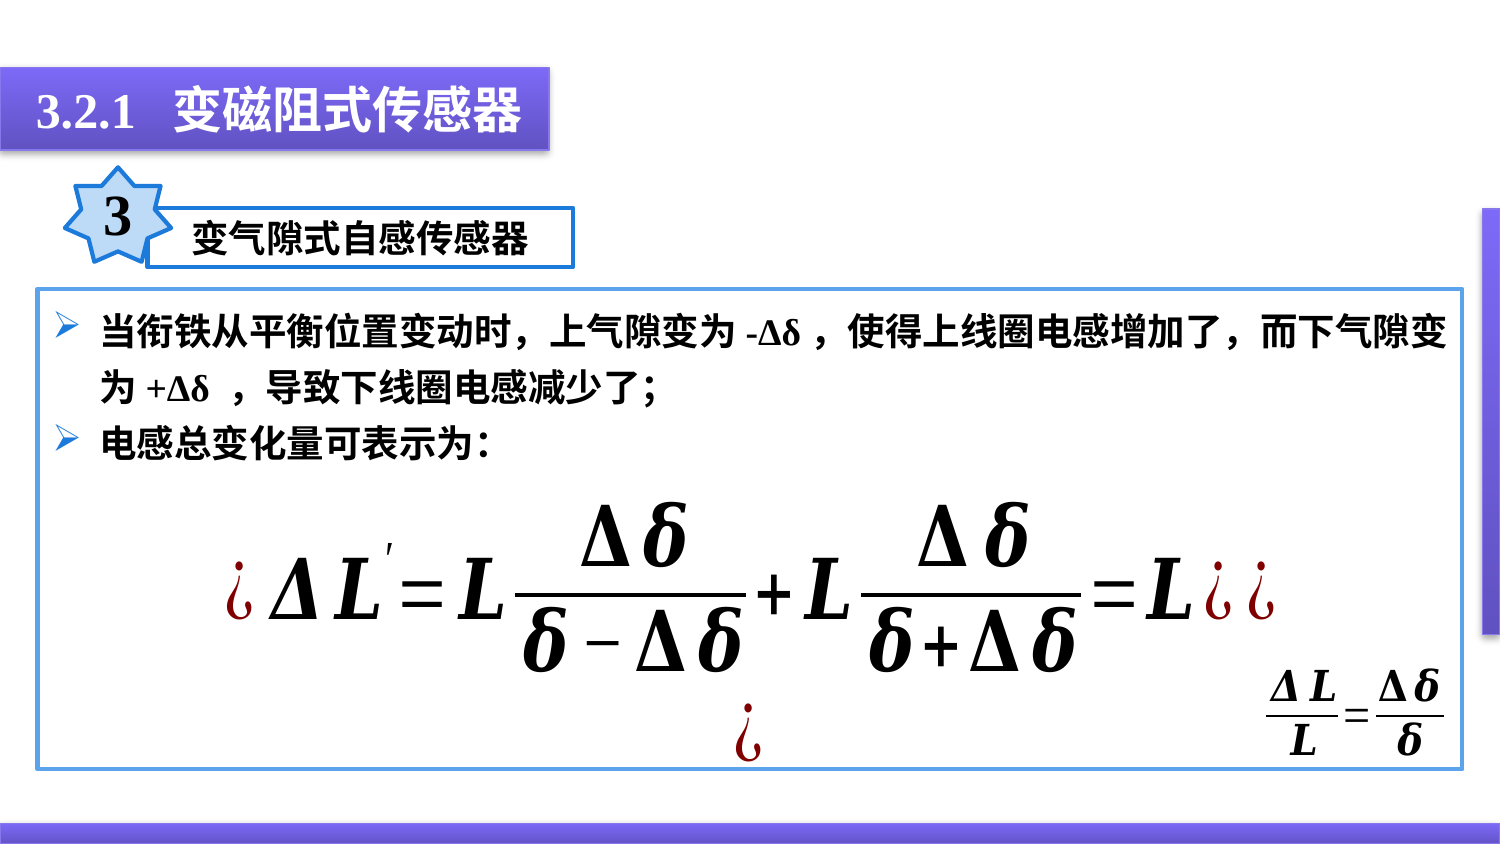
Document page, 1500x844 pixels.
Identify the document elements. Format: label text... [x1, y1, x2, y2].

text_box [0, 67, 550, 151]
text_box 3 [62, 165, 174, 264]
text_box 3.2.1 变磁阻式传感器 [8, 71, 538, 146]
text_box 变气隙式自感传感器 [145, 206, 575, 269]
